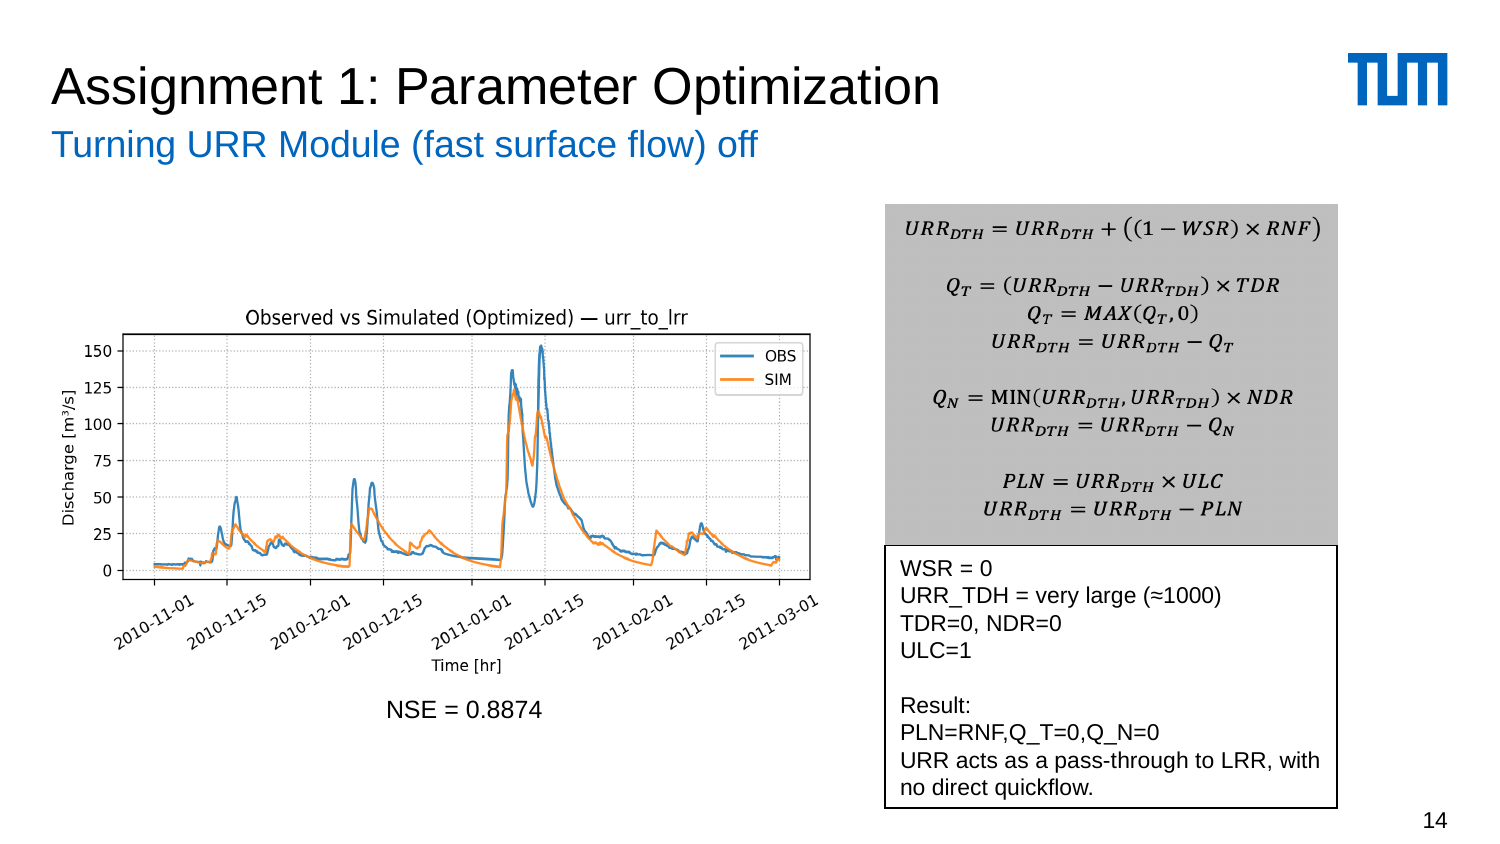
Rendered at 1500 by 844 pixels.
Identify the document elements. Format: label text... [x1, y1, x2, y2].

text_box WSR = 0 URR_TDH​ = very large (≈1000) TDR=0, NDR=0 ULC=1 Result: PLN=RNF,Q_T=0,Q_N=0 URR acts as a pass-through to LRR, with no direct quickflow. [885, 553, 1338, 808]
slide_number 14 [1111, 796, 1448, 842]
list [884, 204, 1338, 545]
list Turning URR Module (fast surface flow) off [51, 112, 1447, 165]
text_box NSE = 0.8874 [371, 695, 660, 731]
picture [50, 297, 832, 687]
title Assignment 1: Parameter Optimization [50, 47, 1448, 111]
